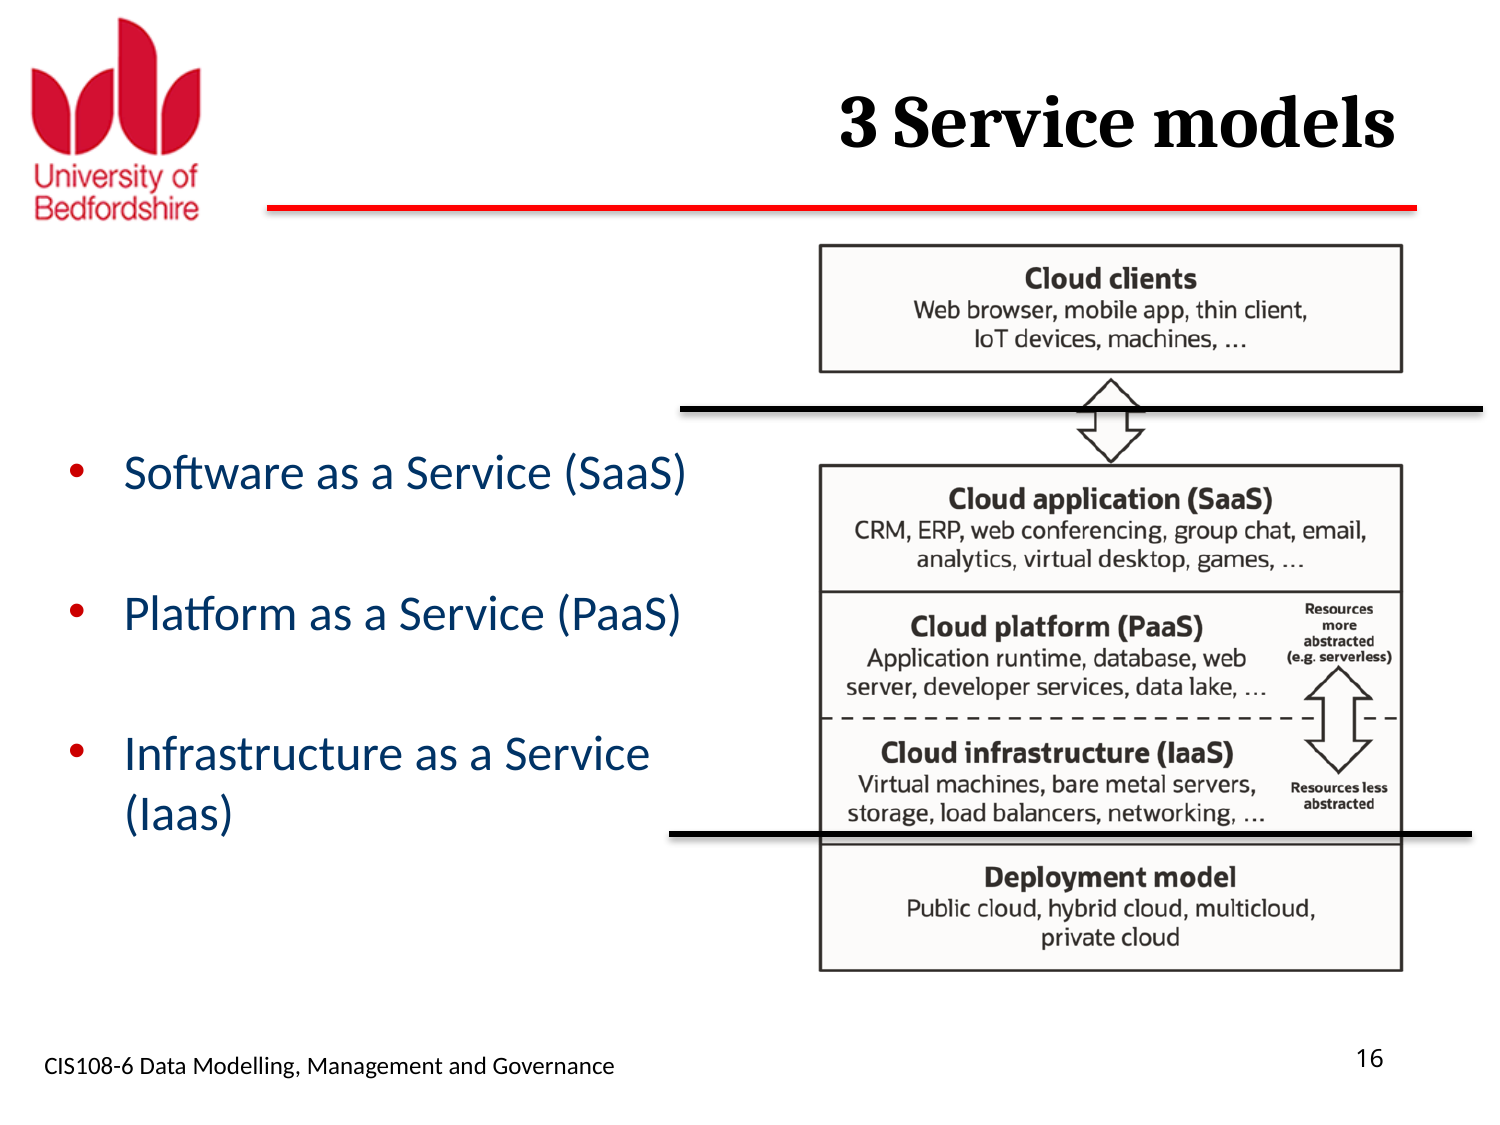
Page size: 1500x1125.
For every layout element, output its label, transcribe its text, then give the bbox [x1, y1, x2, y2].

footer CIS108-6 Data Modelling, Management and Governance [29, 1035, 715, 1095]
picture [0, 0, 237, 236]
list Software as a Service (SaaS) Platform as a Service (PaaS) Infrastructure as a Service (Iaas) [53, 432, 774, 835]
picture [818, 410, 1407, 833]
picture [818, 835, 1407, 972]
picture [818, 243, 1407, 408]
title 3 Service models [262, 61, 1413, 174]
